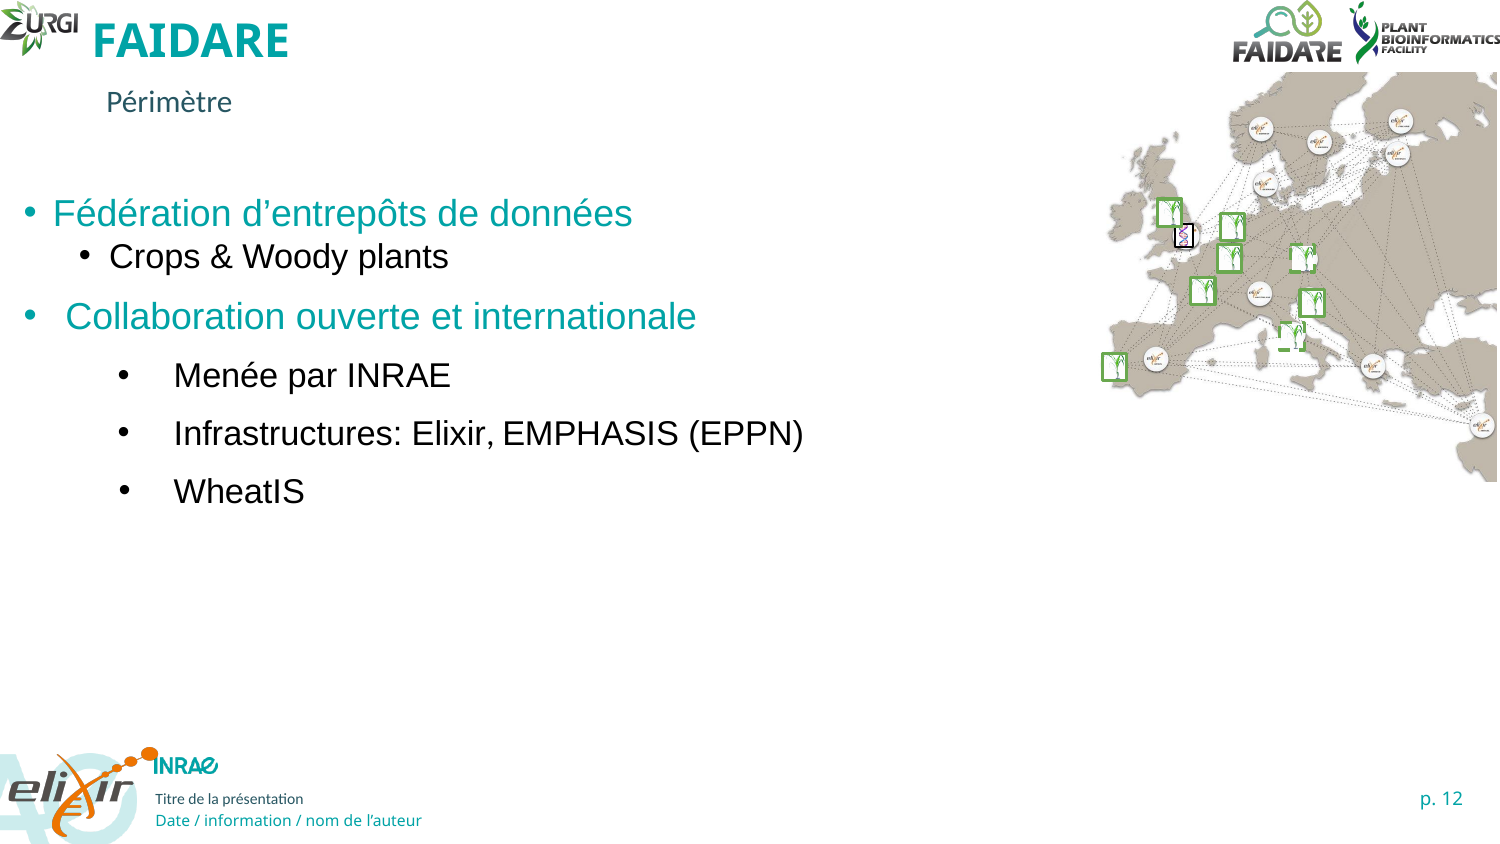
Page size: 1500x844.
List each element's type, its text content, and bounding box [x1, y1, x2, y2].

list Fédération d’entrepôts de données Crops & Woody plants Collaboration ouverte et internationale Menée par INRAE Infrastructures: Elixir, EMPHASIS (EPPN) WheatIS [23, 144, 1478, 766]
title FAIDARE [91, 0, 1349, 78]
picture [0, 747, 247, 844]
picture [1349, 1, 1500, 65]
picture [0, 1, 78, 56]
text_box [1082, 72, 1497, 482]
picture [1228, 0, 1344, 64]
subtitle Périmètre [91, 78, 1082, 136]
